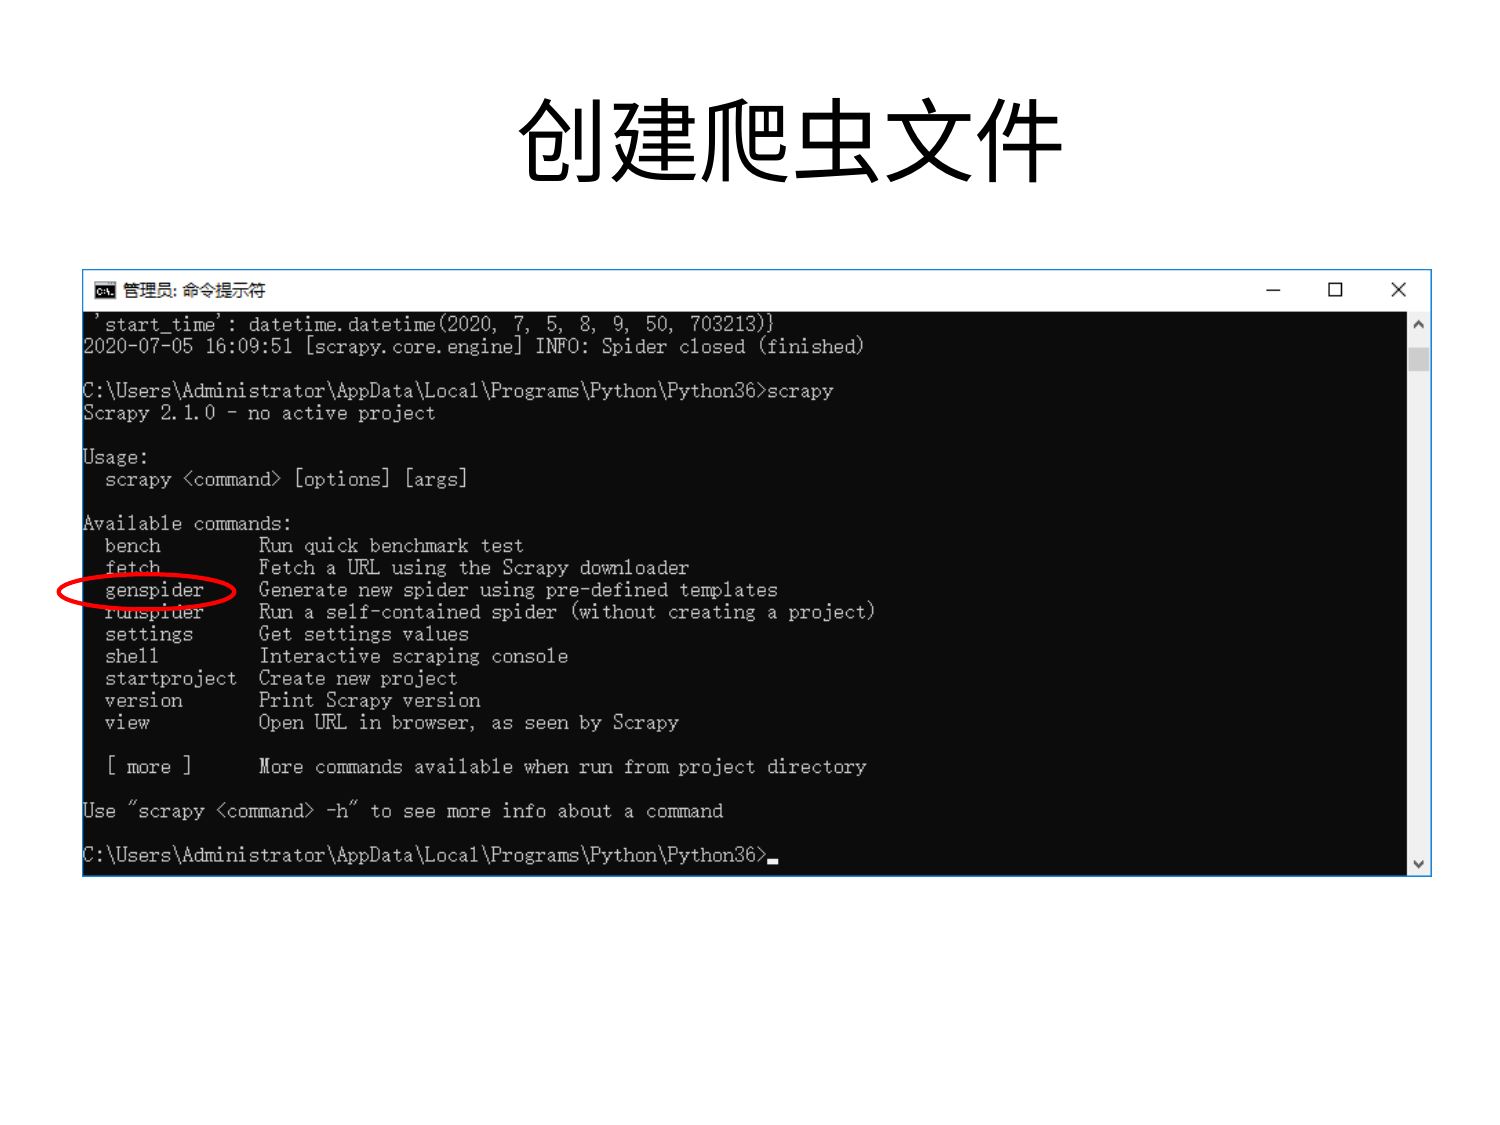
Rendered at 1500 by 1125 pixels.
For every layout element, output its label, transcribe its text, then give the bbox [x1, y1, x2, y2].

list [81, 269, 1433, 877]
text_box [56, 579, 76, 605]
title 创建爬虫文件 [75, 45, 1425, 233]
